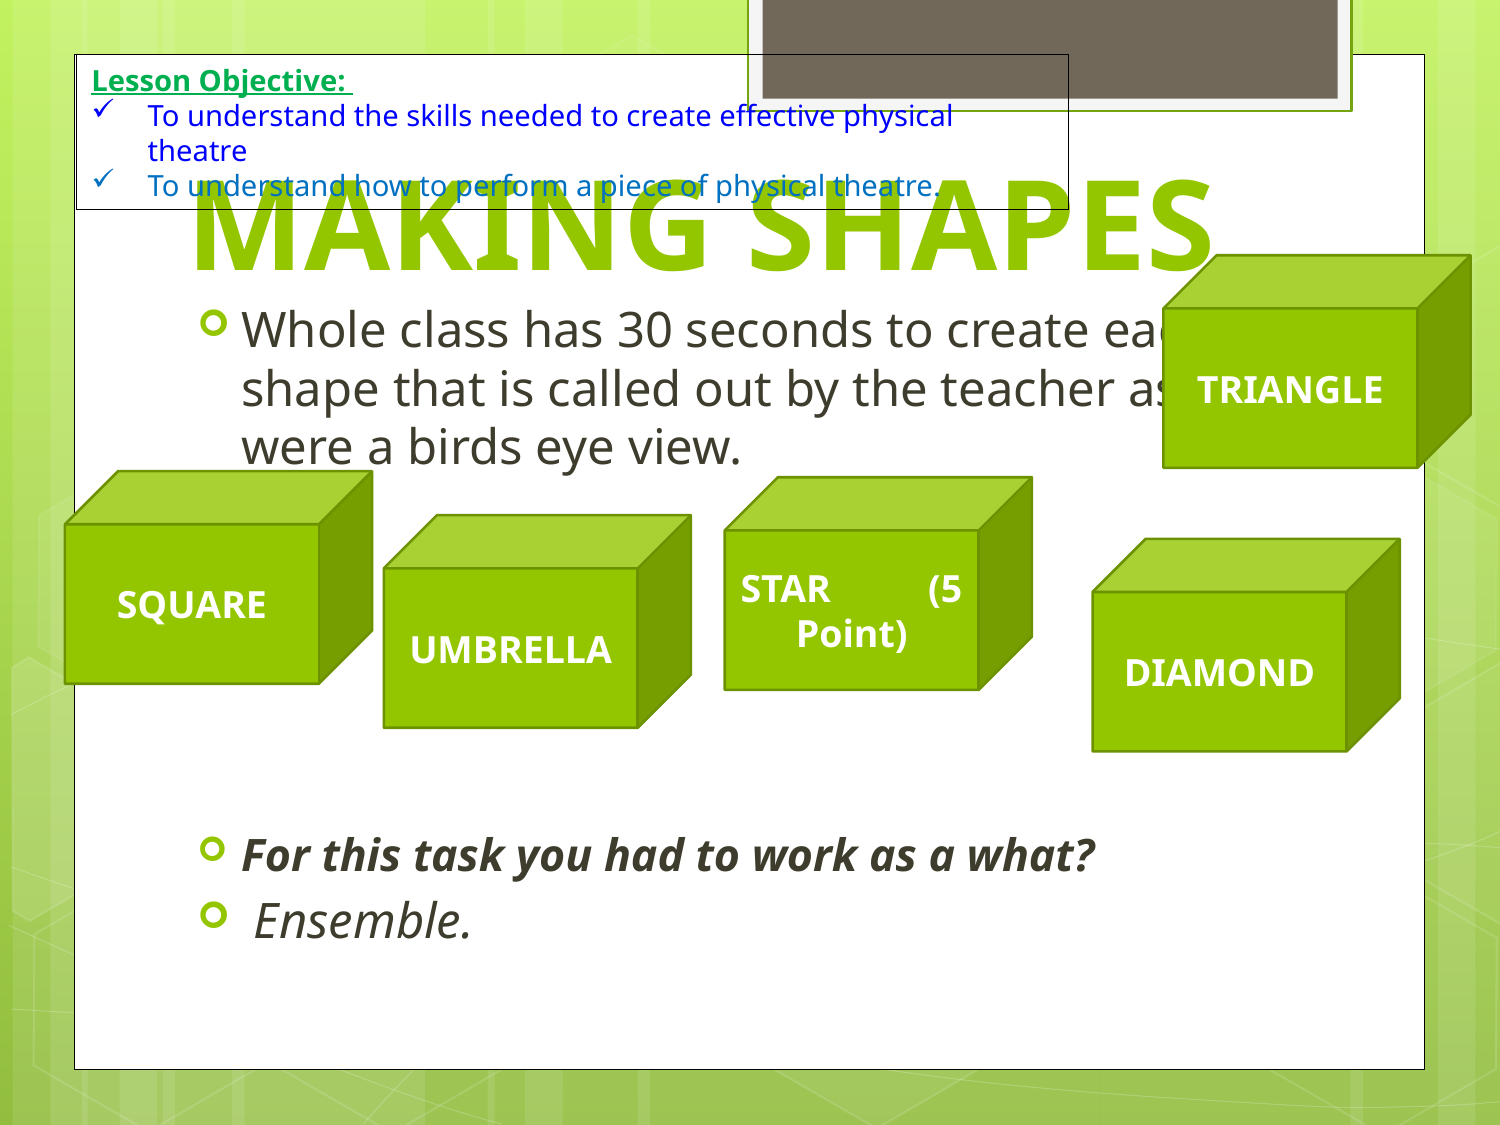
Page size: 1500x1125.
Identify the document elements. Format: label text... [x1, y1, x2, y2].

text_box STAR (5 Point) [723, 475, 1034, 692]
list Whole class has 30 seconds to create each shape that is called out by the teacher as if it were a birds eye view. For this task you had to work as a what? Ensemble. [171, 290, 1283, 957]
title MAKING SHAPES [171, 125, 1324, 290]
text_box Lesson Objective: To understand the skills needed to create effective physical theatre To understand how to perform a piece of physical theatre. [76, 54, 1069, 210]
text_box TRIANGLE [1162, 253, 1472, 470]
text_box UMBRELLA [382, 513, 693, 730]
text_box SQUARE [63, 469, 374, 686]
text_box DIAMOND [1091, 537, 1402, 753]
